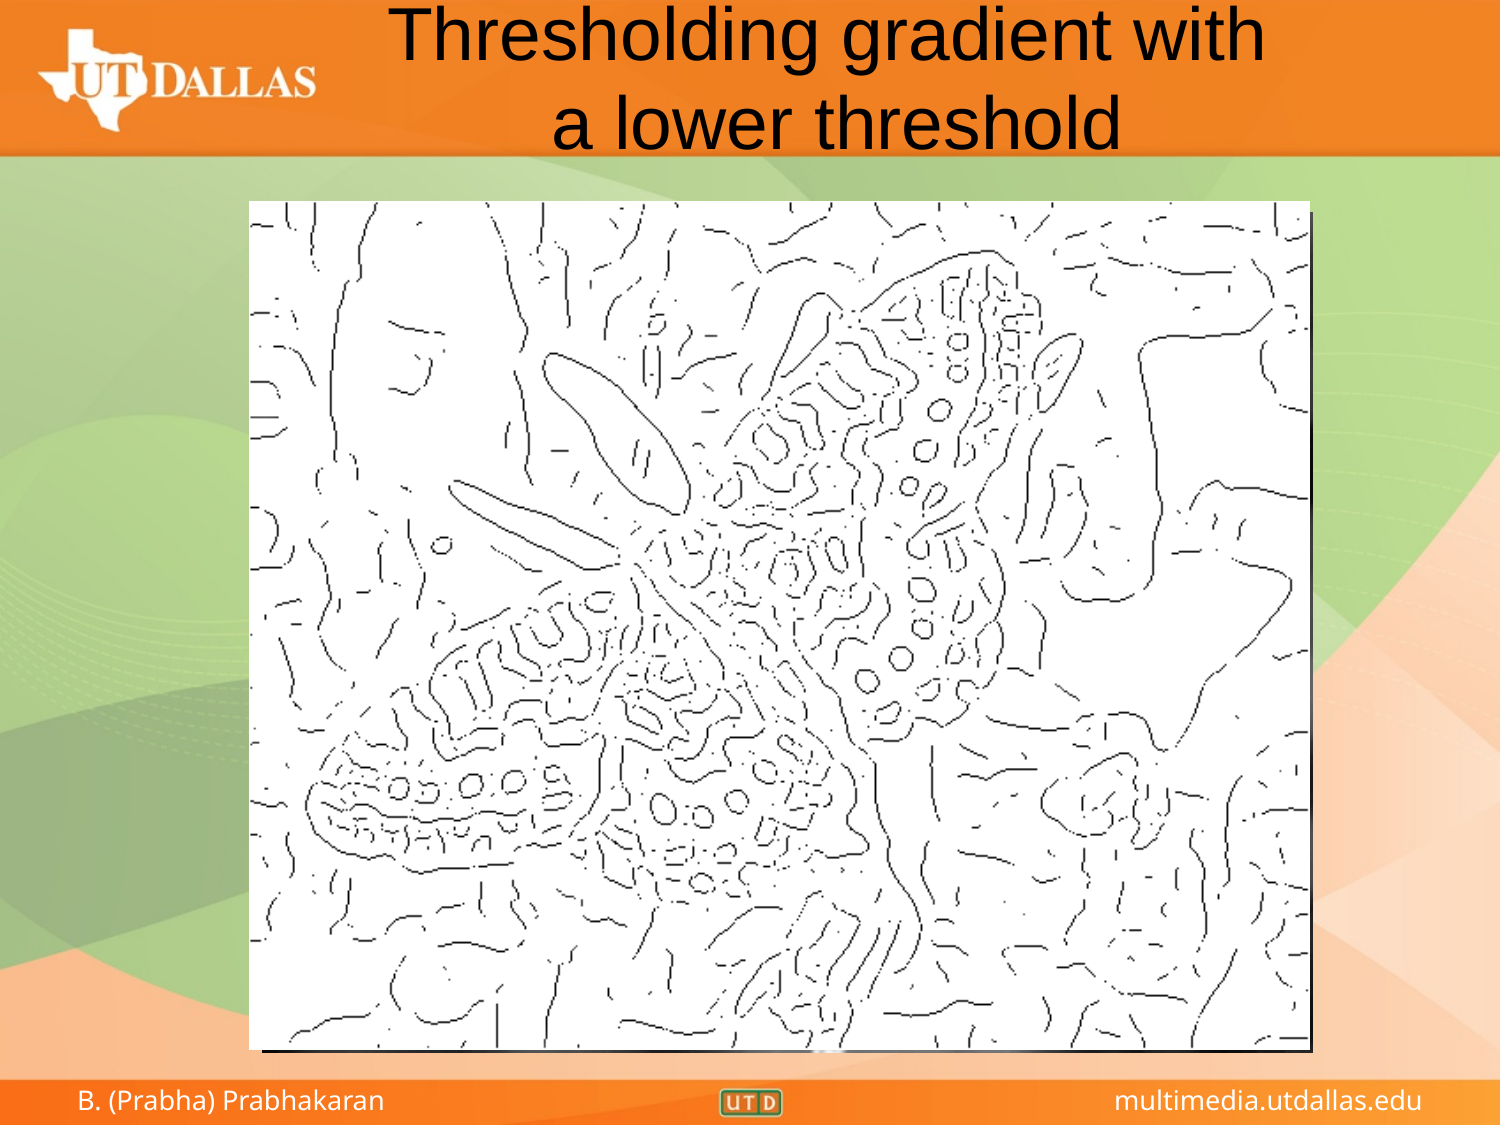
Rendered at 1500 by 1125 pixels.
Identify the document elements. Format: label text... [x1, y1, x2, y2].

picture [0, 0, 1500, 1125]
title Thresholding gradient with a lower threshold [100, 12, 1500, 138]
